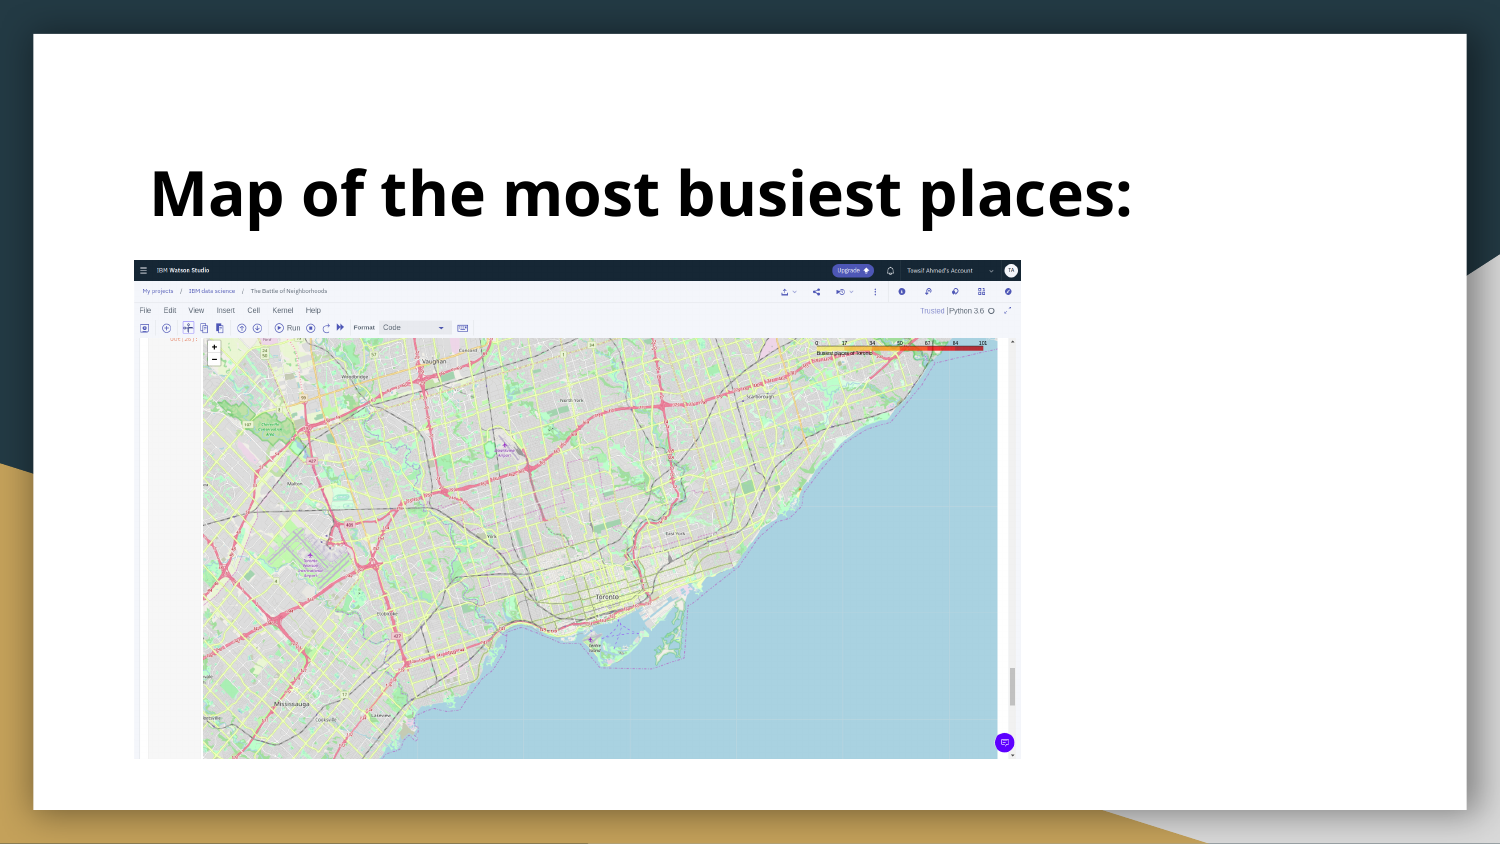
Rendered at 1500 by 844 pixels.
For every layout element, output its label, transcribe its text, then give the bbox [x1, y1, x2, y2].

title Map of the most busiest places: [134, 138, 1366, 296]
picture [134, 260, 1021, 760]
